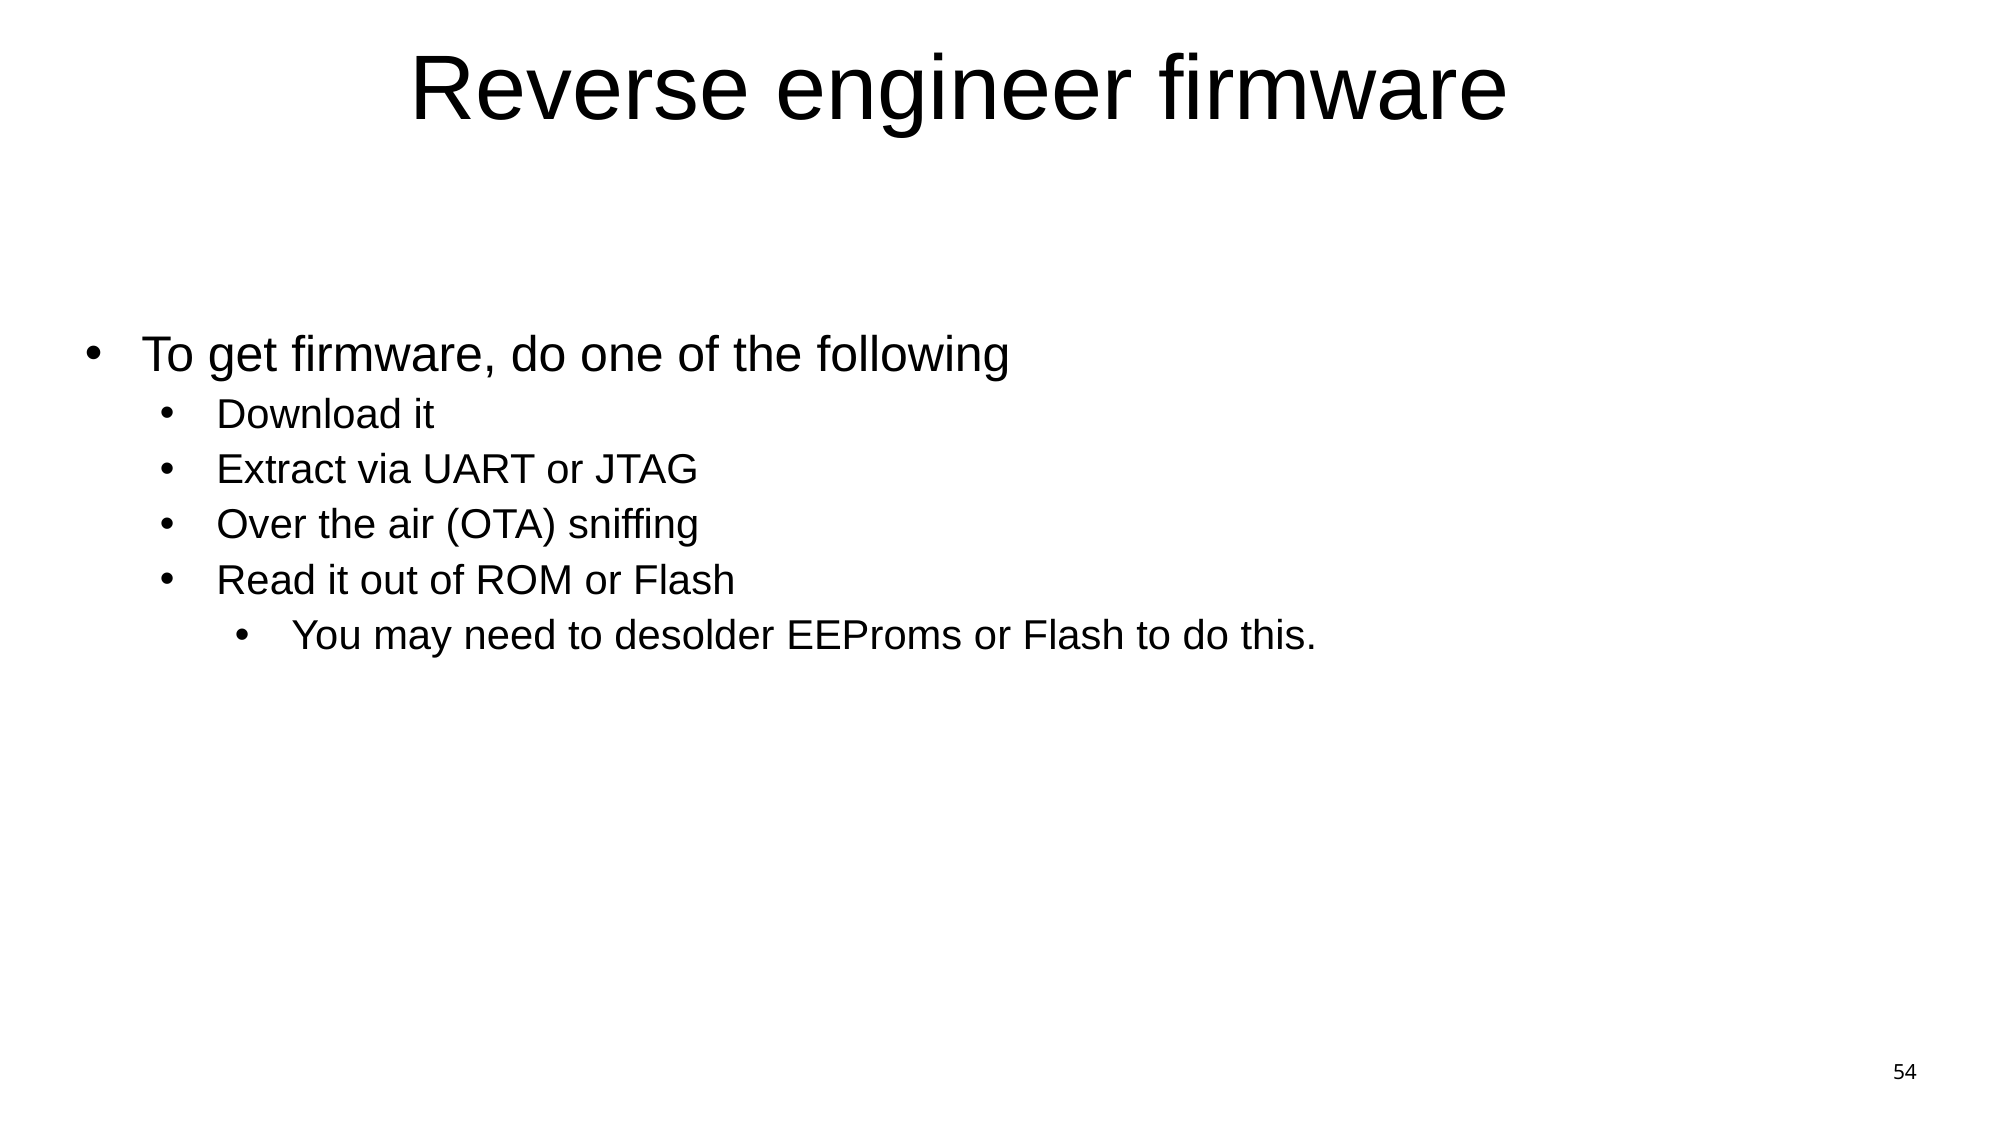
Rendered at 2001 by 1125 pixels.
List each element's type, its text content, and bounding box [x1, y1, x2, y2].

slide_number 54 [1855, 1042, 1955, 1103]
title Reverse engineer firmware [69, 18, 1850, 162]
list To get firmware, do one of the following Download it Extract via UART or JTAG Over the air (OTA) sniffing Read it out of ROM or Flash You may need to desolder EEProms or Flash to do this. [69, 320, 1970, 1067]
